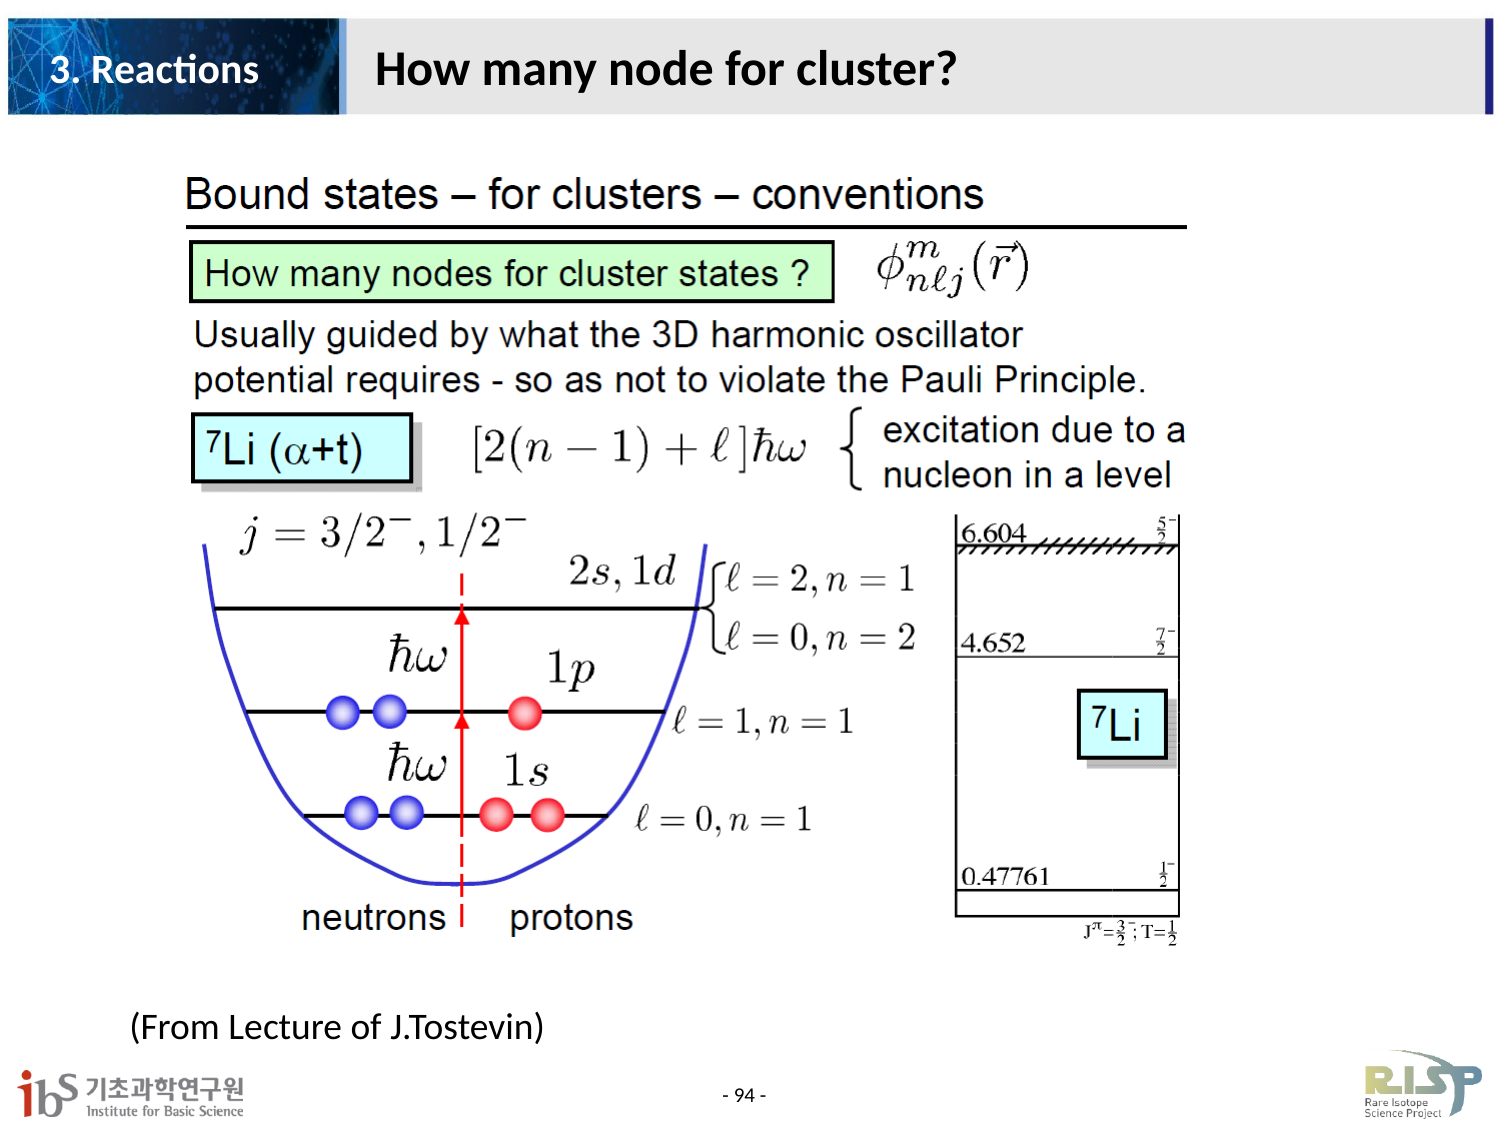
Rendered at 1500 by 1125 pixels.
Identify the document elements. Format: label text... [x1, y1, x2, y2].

picture [2, 10, 1500, 130]
text_box (From Lecture of J.Tostevin) [114, 994, 561, 1054]
picture [17, 1070, 243, 1117]
picture [171, 159, 1223, 965]
picture [1364, 1049, 1482, 1119]
